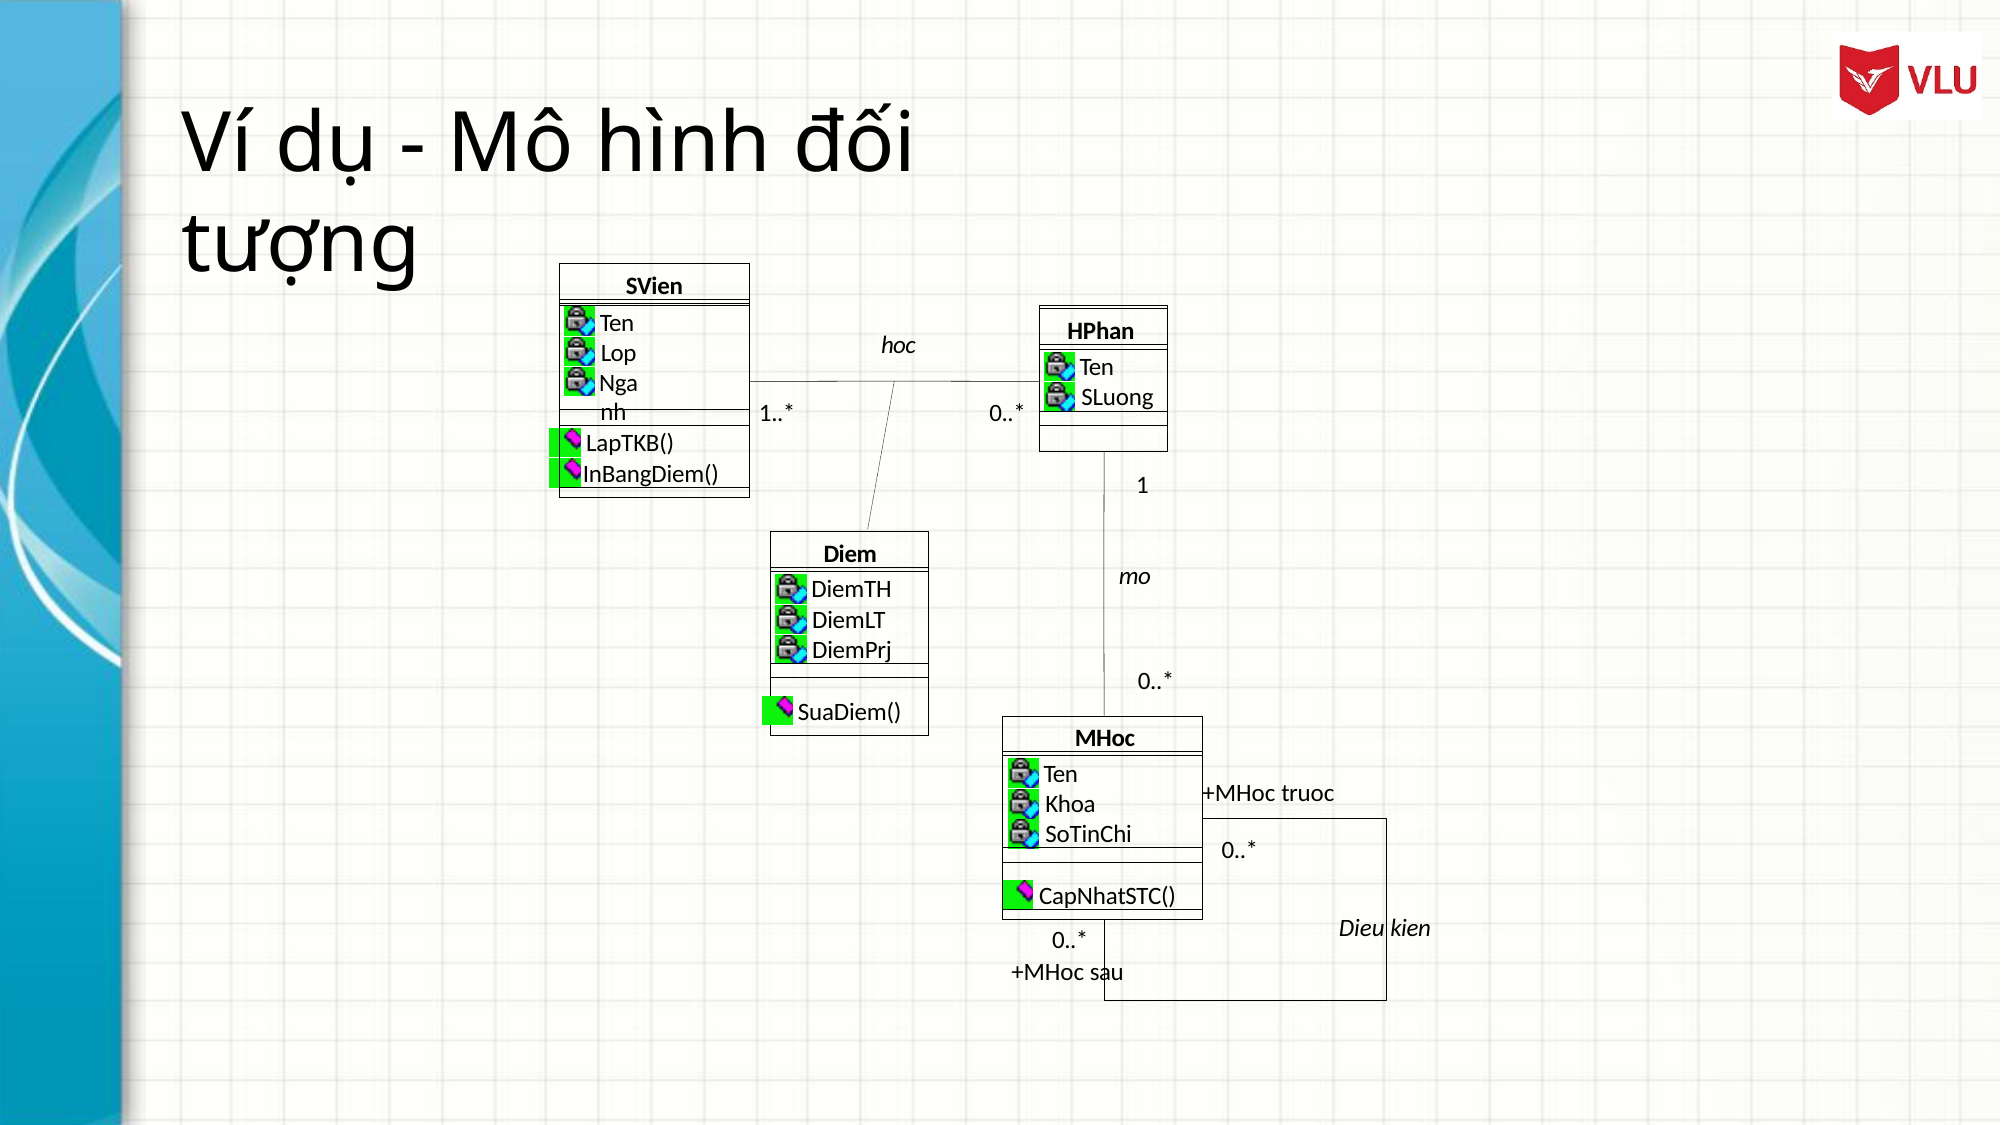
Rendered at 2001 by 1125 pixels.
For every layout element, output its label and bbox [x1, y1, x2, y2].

text_box [558, 302, 751, 498]
text_box [1002, 755, 1203, 920]
text_box [0, 0, 2000, 1125]
text_box [549, 428, 581, 488]
text_box [749, 380, 1203, 920]
picture [1831, 32, 1983, 121]
text_box [1038, 348, 1168, 379]
picture [1001, 880, 1033, 910]
